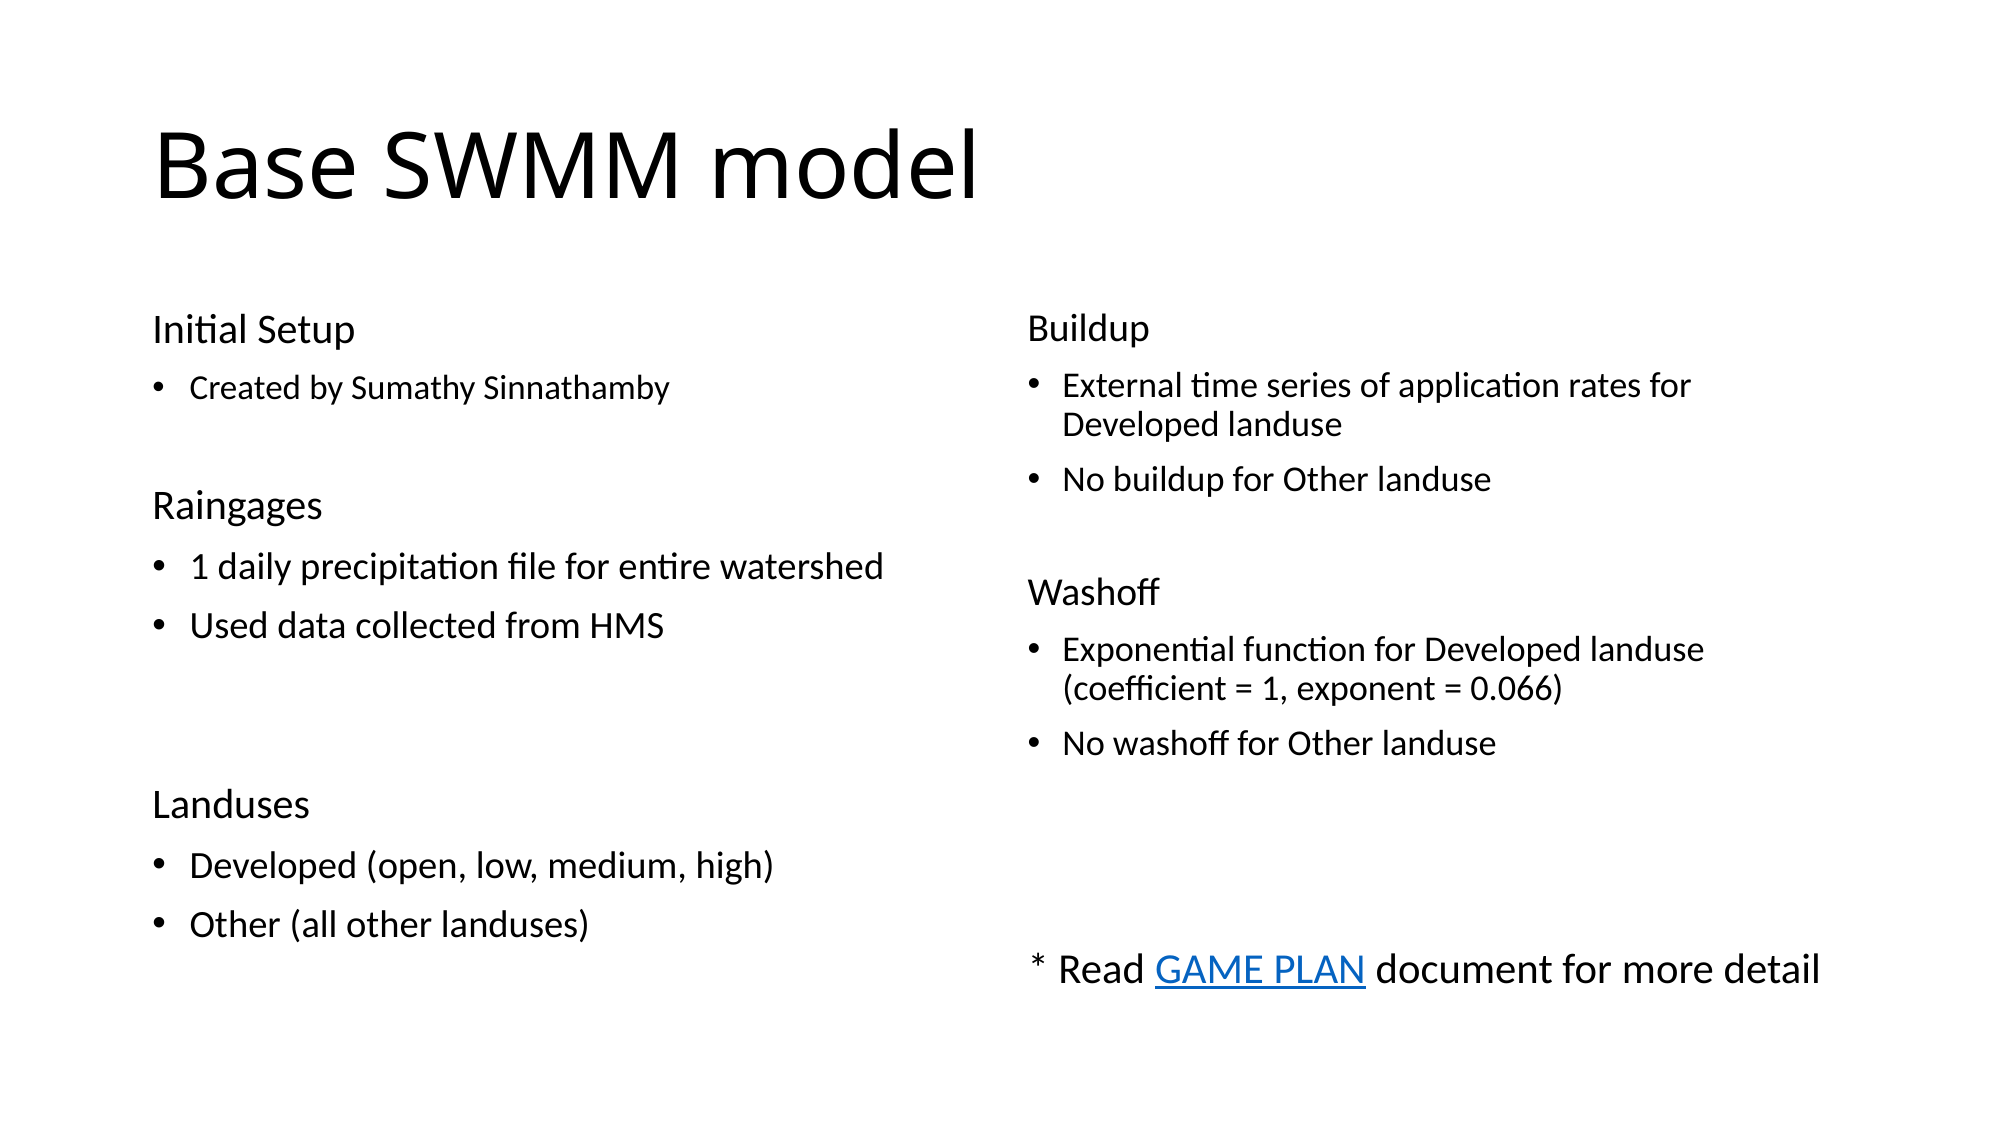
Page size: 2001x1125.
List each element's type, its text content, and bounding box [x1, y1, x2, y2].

list Initial Setup Created by Sumathy Sinnathamby Raingages 1 daily precipitation file for entire watershed Used data collected from HMS Landuses Developed (open, low, medium, high) Other (all other landuses) [137, 299, 988, 1014]
title Base SWMM model [137, 59, 1863, 278]
list Buildup External time series of application rates for Developed landuse No buildup for Other landuse Washoff Exponential function for Developed landuse (coefficient = 1, exponent = 0.066) No washoff for Other landuse * Read GAME PLAN document for more detail [1012, 299, 1863, 1014]
